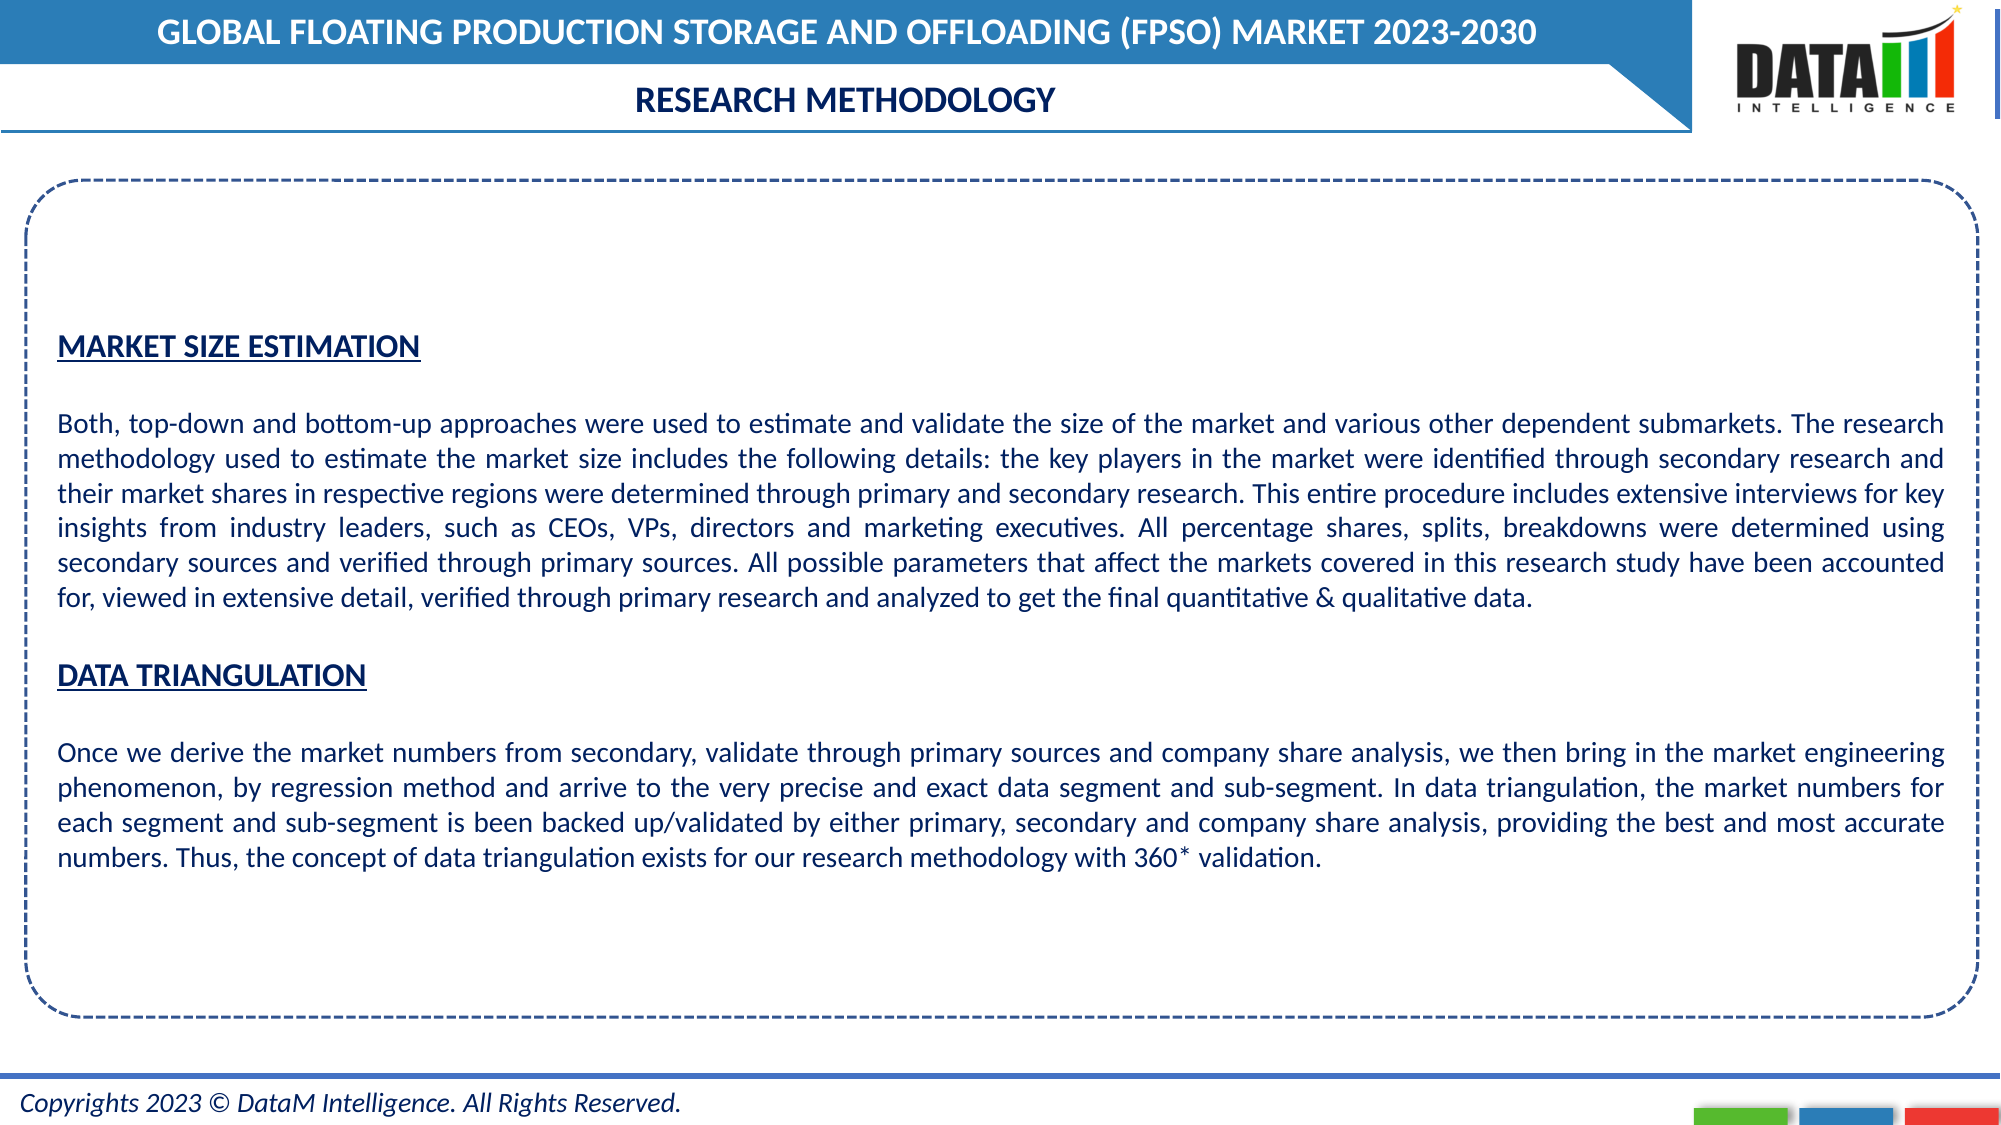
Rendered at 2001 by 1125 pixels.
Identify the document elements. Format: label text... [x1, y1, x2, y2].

text_box RESEARCH METHODOLOGY [0, 67, 1691, 127]
text_box MARKET SIZE ESTIMATION Both, top-down and bottom-up approaches were used to estimate and validate the size of the market and various other dependent submarkets. The research methodology used to estimate the market size includes the following details: the key players in the market were identified through secondary research and their market shares in respective regions were determined through primary and secondary research. This entire procedure includes extensive interviews for key insights from industry leaders, such as CEOs, VPs, directors and marketing executives. All percentage shares, splits, breakdowns were determined using secondary sources and verified through primary sources. All possible parameters that affect the markets covered in this research study have been accounted for, viewed in extensive detail, verified through primary research and analyzed to get the final quantitative & qualitative data. DATA TRIANGULATION Once we derive the market numbers from secondary, validate through primary sources and company share analysis, we then bring in the market engineering phenomenon, by regression method and arrive to the very precise and exact data segment and sub-segment. In data triangulation, the market numbers for each segment and sub-segment is been backed up/validated by either primary, secondary and company share analysis, providing the best and most accurate numbers. Thus, the concept of data triangulation exists for our research methodology with 360* validation. [24, 179, 1979, 1019]
picture [1716, 0, 1976, 120]
